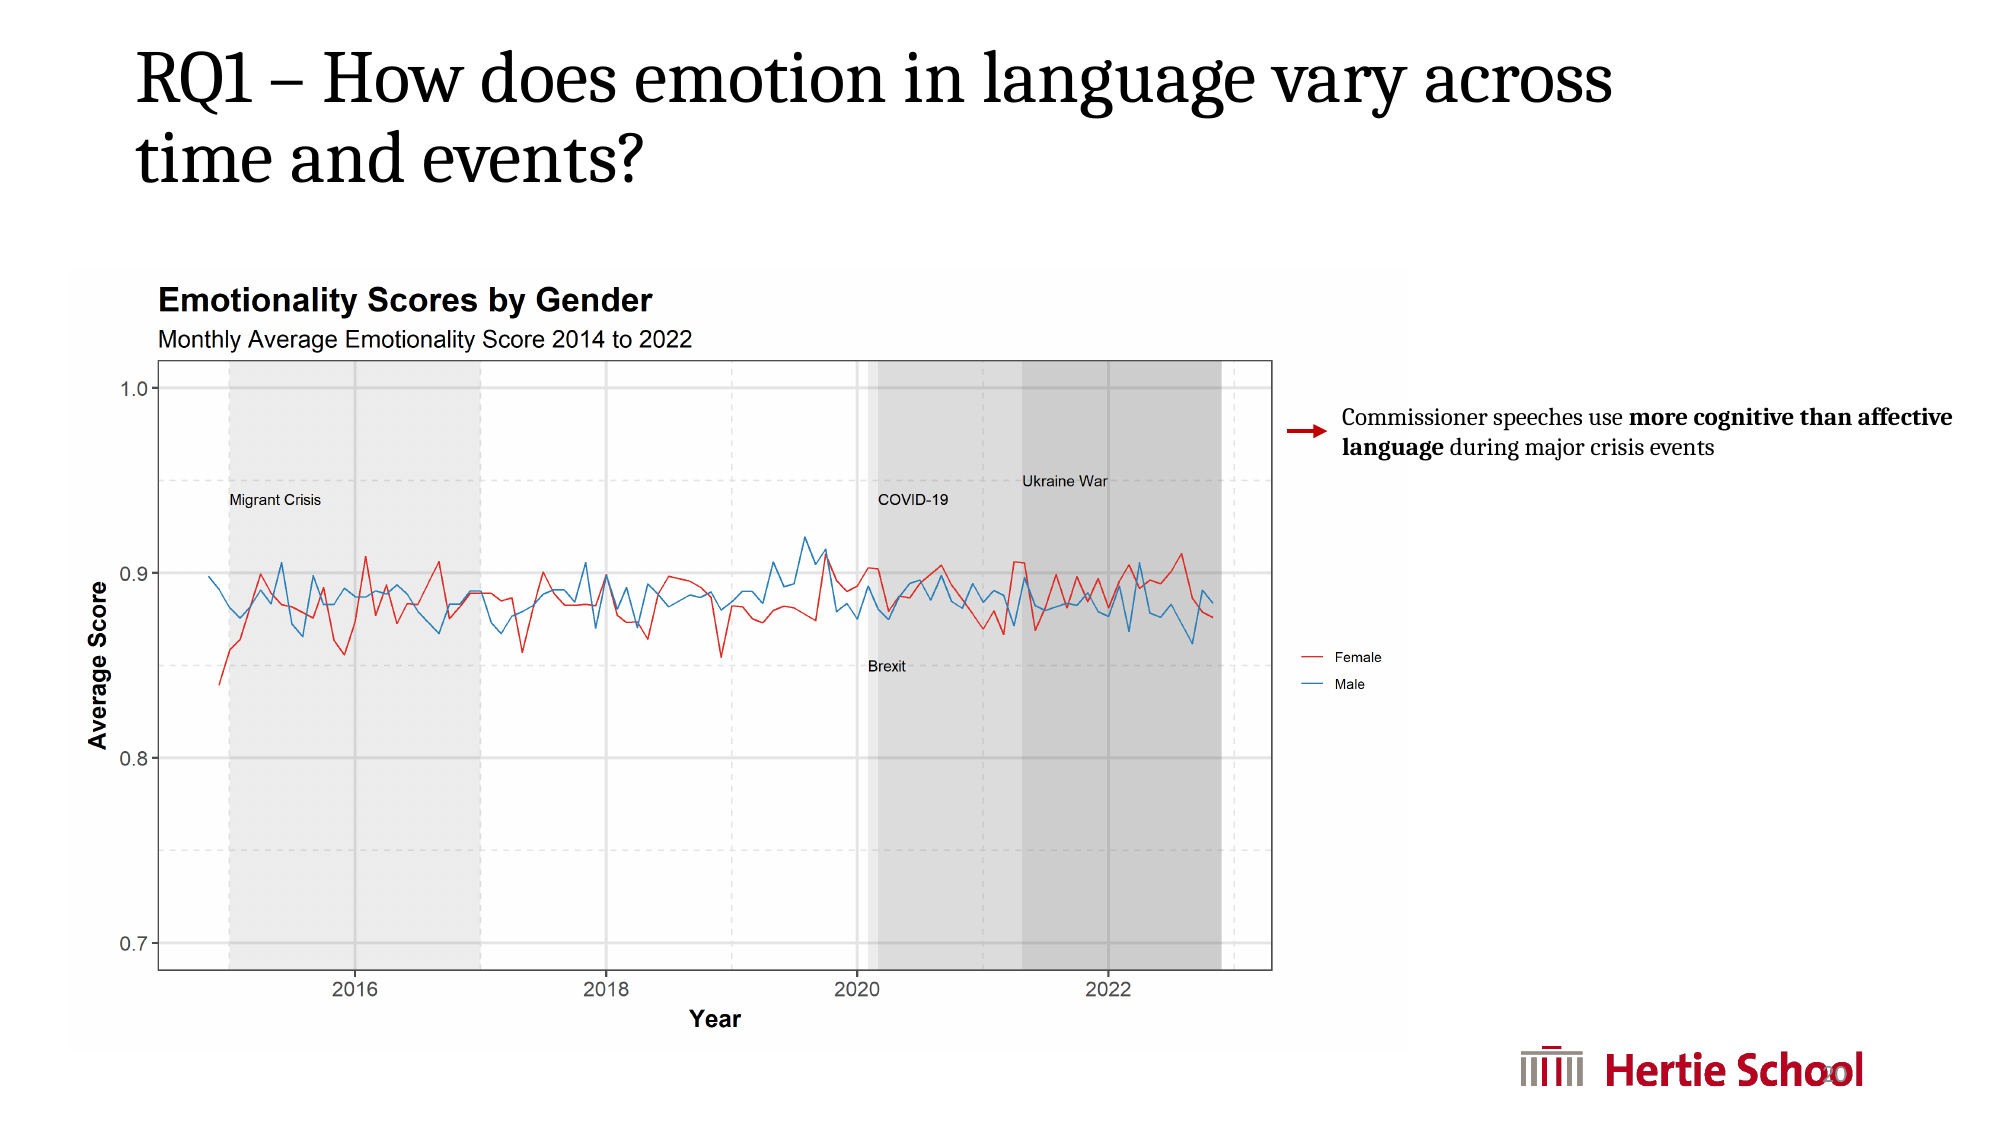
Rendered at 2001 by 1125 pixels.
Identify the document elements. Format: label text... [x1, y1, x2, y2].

title RQ1 – How does emotion in language vary across time and events? [120, 9, 1786, 227]
picture [69, 268, 1409, 1050]
text_box Commissioner speeches use more cognitive than affective language during major crisis events [1409, 393, 1980, 468]
slide_number 20 [1412, 1042, 1863, 1103]
